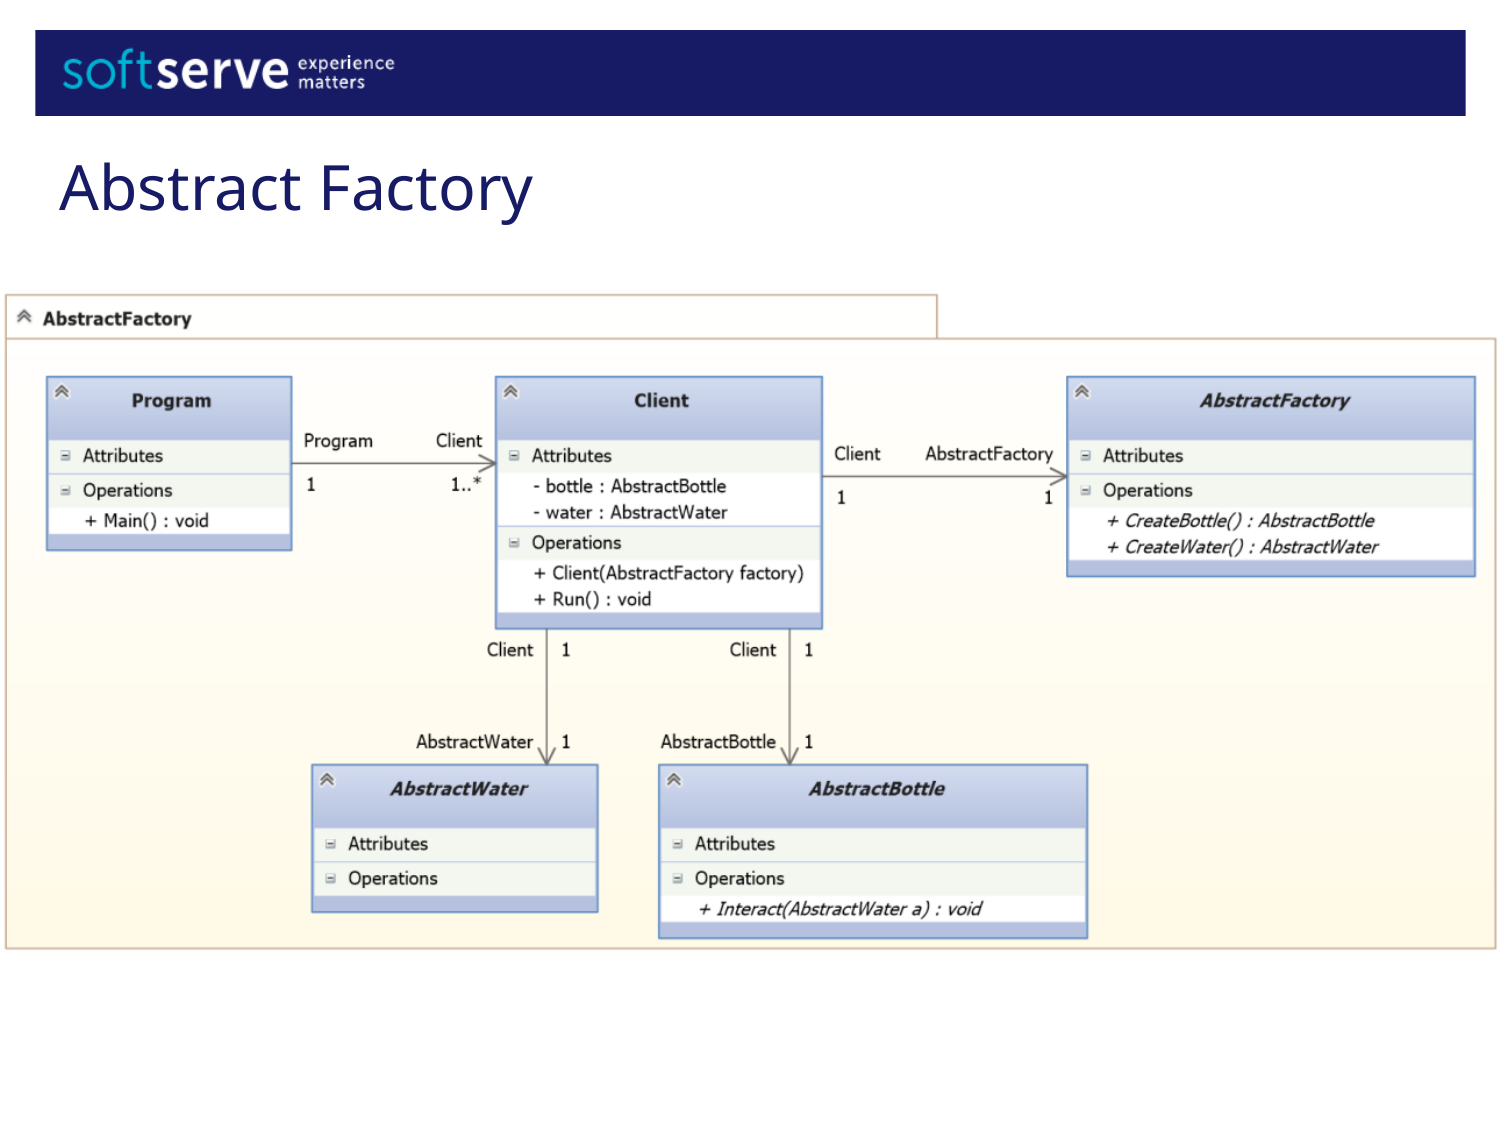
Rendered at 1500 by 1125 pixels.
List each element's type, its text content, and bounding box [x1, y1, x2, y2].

picture [0, 285, 1500, 951]
subtitle Abstract Factory [44, 148, 1255, 224]
